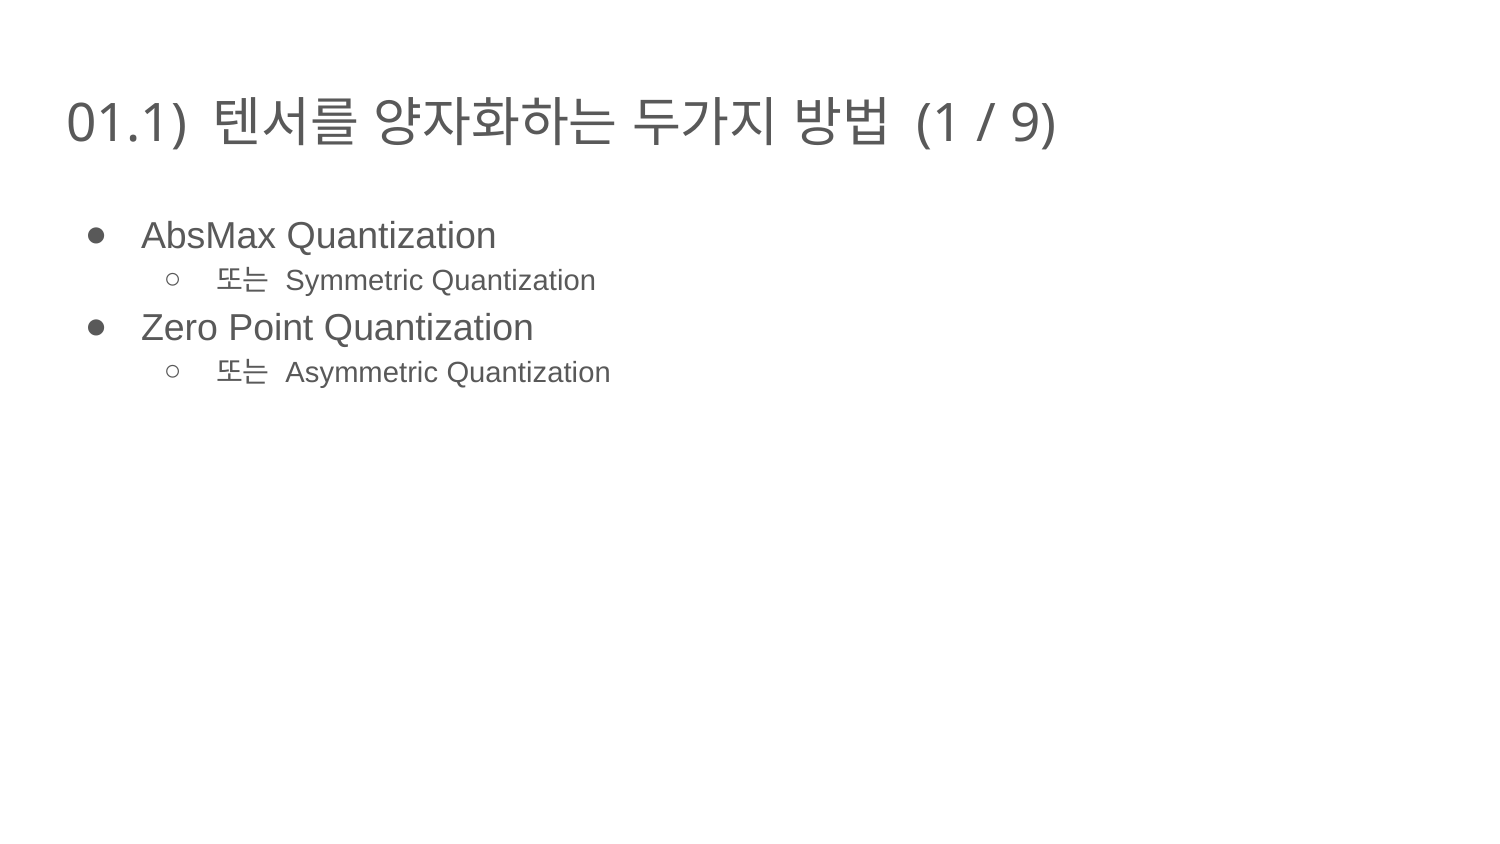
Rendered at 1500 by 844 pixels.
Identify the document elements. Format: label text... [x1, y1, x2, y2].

list AbsMax Quantization 또는 Symmetric Quantization Zero Point Quantization 또는 Asymmetric Quantization [51, 189, 1449, 750]
title 01.1) 텐서를 양자화하는 두가지 방법 (1 / 9) [51, 72, 1449, 167]
